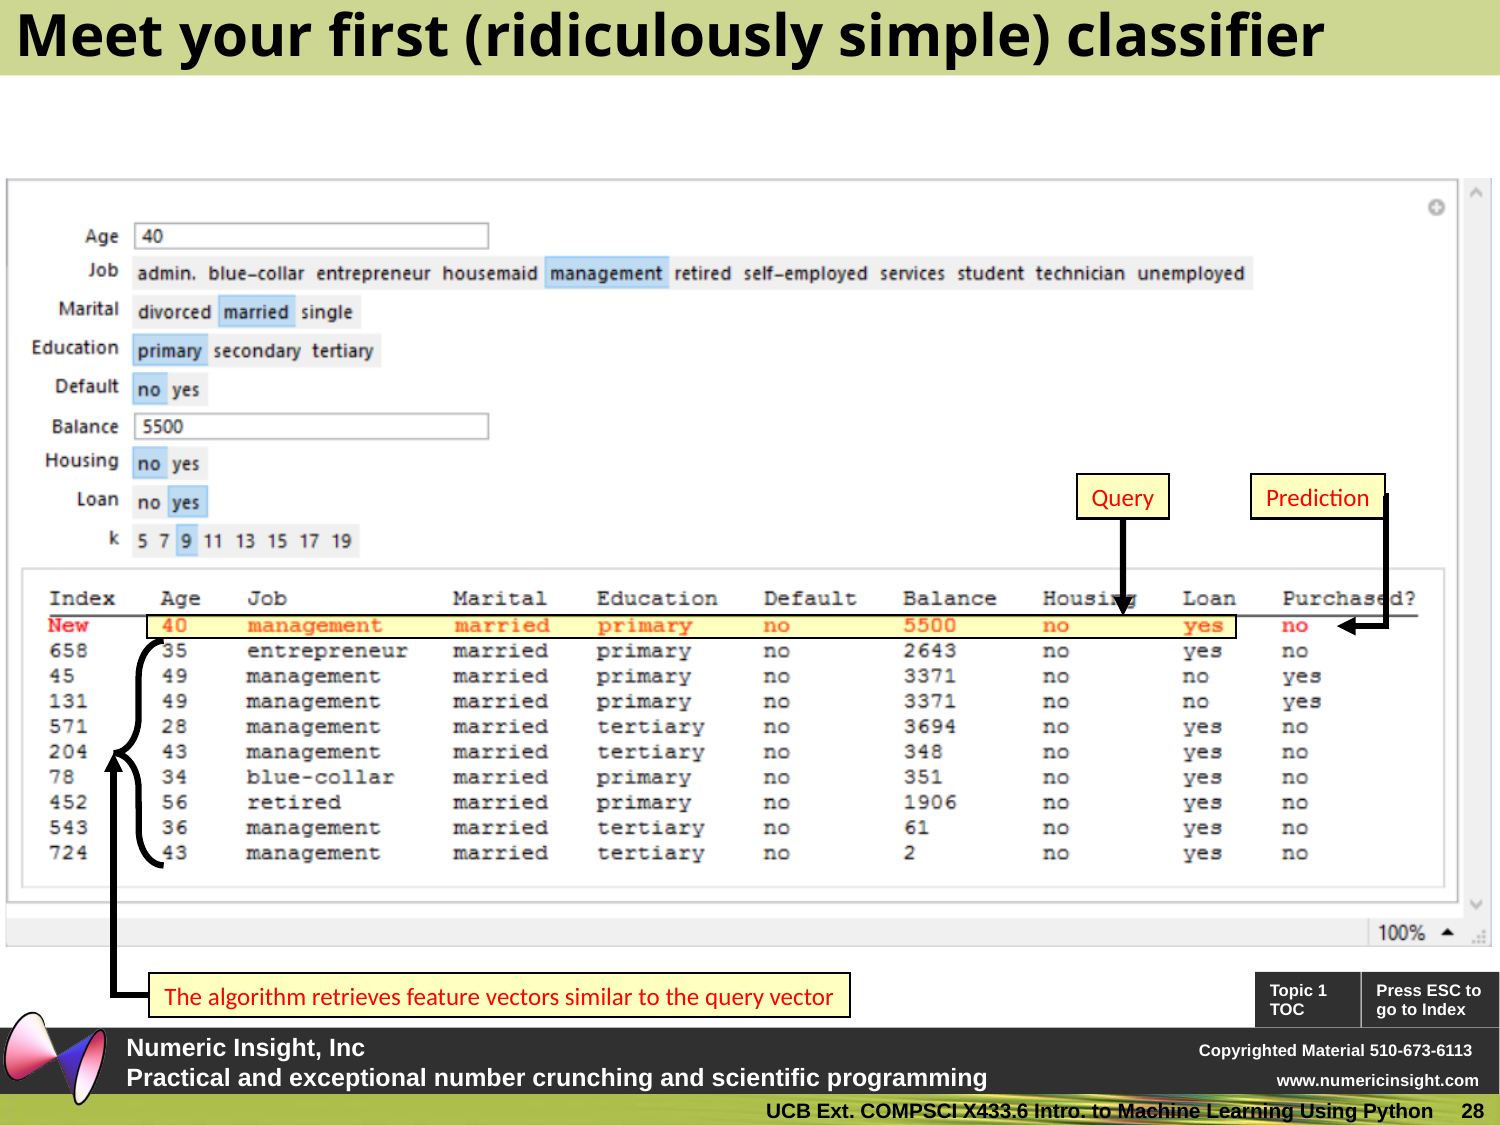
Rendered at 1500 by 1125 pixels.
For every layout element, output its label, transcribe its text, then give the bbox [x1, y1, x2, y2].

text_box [1336, 496, 1386, 627]
picture [0, 1007, 1500, 1125]
text_box The algorithm retrieves feature vectors similar to the query vector [148, 972, 851, 1018]
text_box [113, 753, 147, 996]
title Meet your first (ridiculously simple) classifier [0, 0, 1500, 76]
picture [5, 178, 1492, 947]
